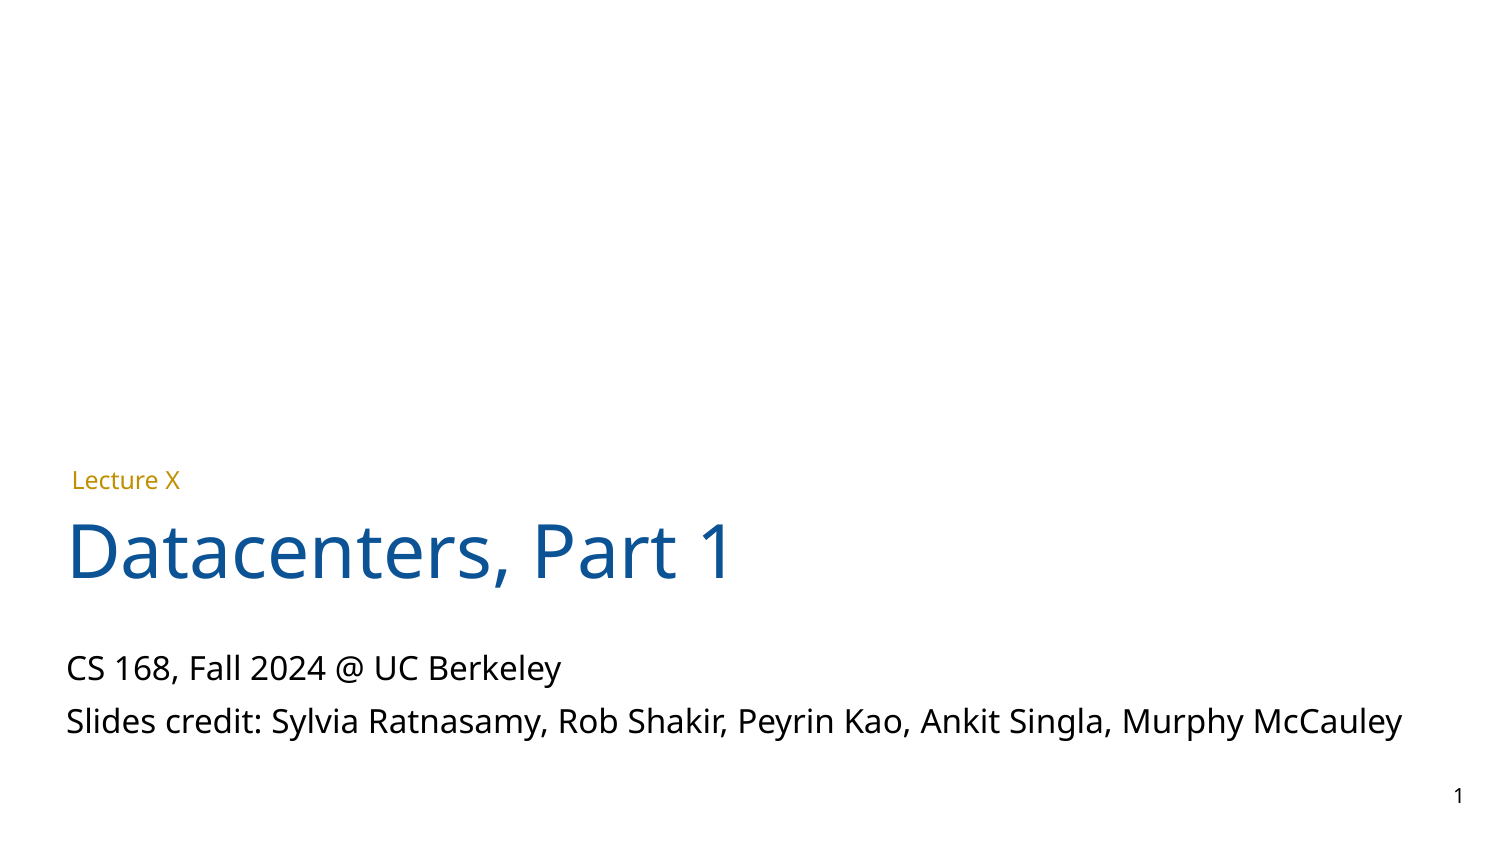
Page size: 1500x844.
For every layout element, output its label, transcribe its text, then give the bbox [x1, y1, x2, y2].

text_box CS 168, Fall 2024 @ UC Berkeley Slides credit: Sylvia Ratnasamy, Rob Shakir, Peyrin Kao, Ankit Singla, Murphy McCauley [51, 632, 1449, 765]
text_box Datacenters, Part 1 [51, 272, 1480, 609]
text_box Lecture X [56, 449, 510, 496]
slide_number ‹#› [1389, 764, 1480, 830]
